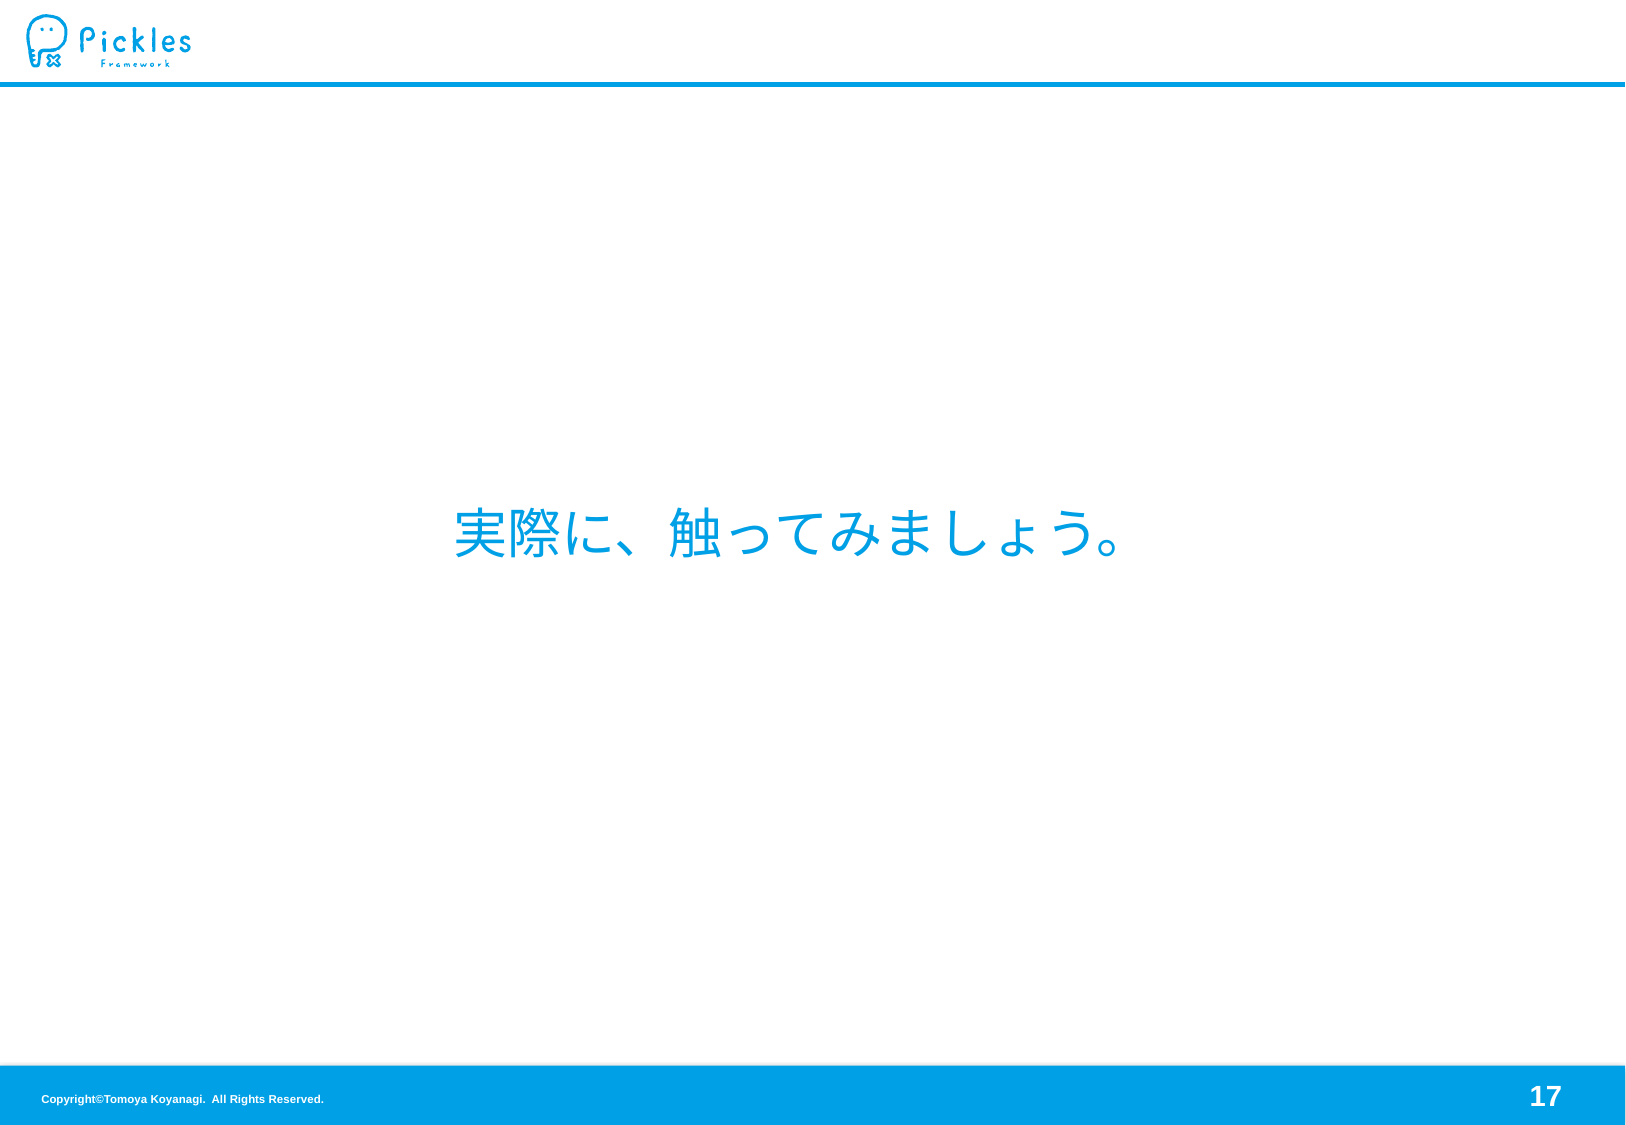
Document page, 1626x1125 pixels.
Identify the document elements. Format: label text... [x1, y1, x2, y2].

slide_number 16 [1197, 1065, 1578, 1125]
title 実際に、触ってみましょう。 [111, 479, 1493, 584]
